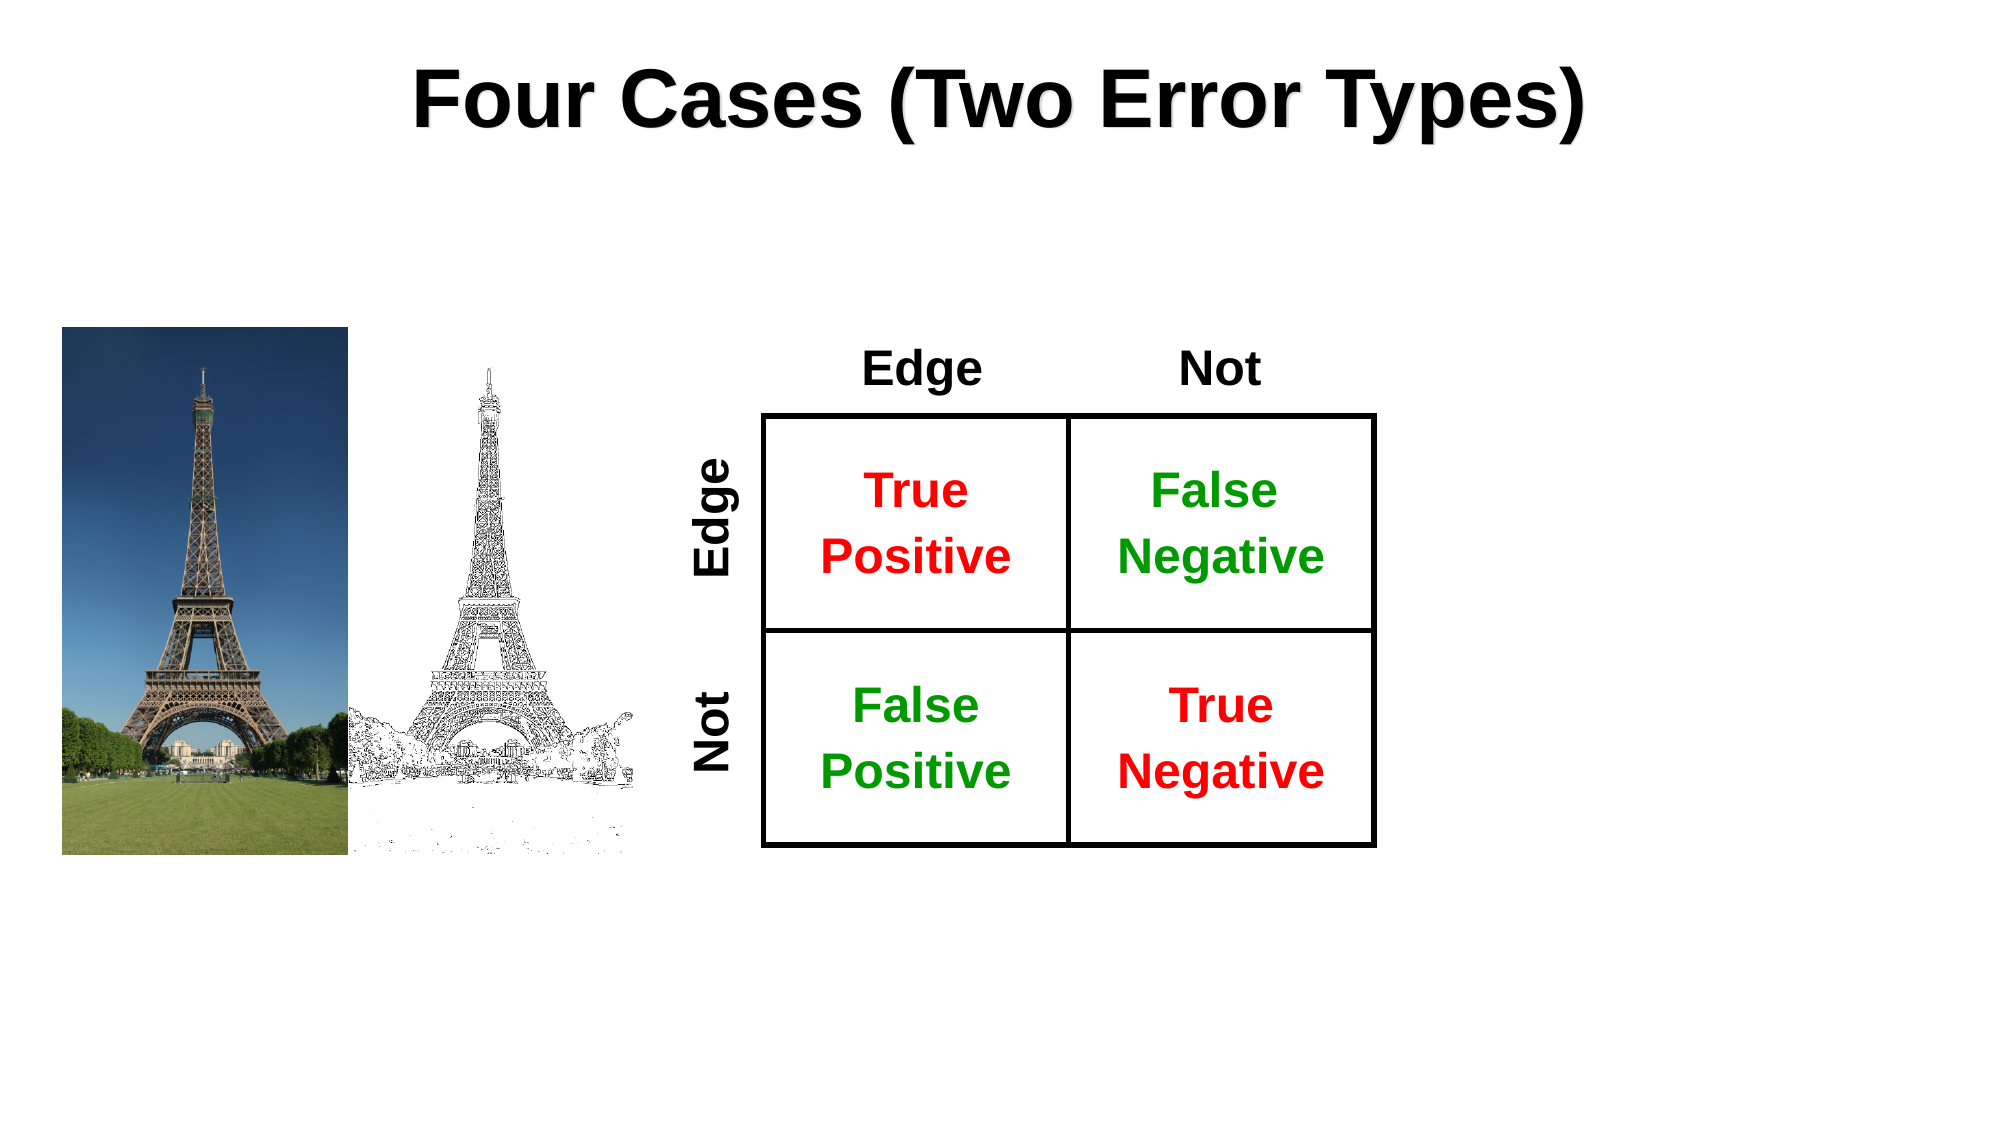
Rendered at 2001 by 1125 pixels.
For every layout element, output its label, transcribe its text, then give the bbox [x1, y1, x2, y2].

list Edge Not [762, 327, 1374, 413]
title Four Cases (Two Error Types) [33, 24, 1967, 163]
table_header True Positive [766, 419, 1066, 628]
picture [62, 327, 633, 855]
table_cell True Negative [1071, 633, 1371, 842]
table_cell False Positive [766, 633, 1066, 842]
table_header False Negative [1071, 419, 1371, 628]
text_box Not Edge [670, 416, 762, 846]
